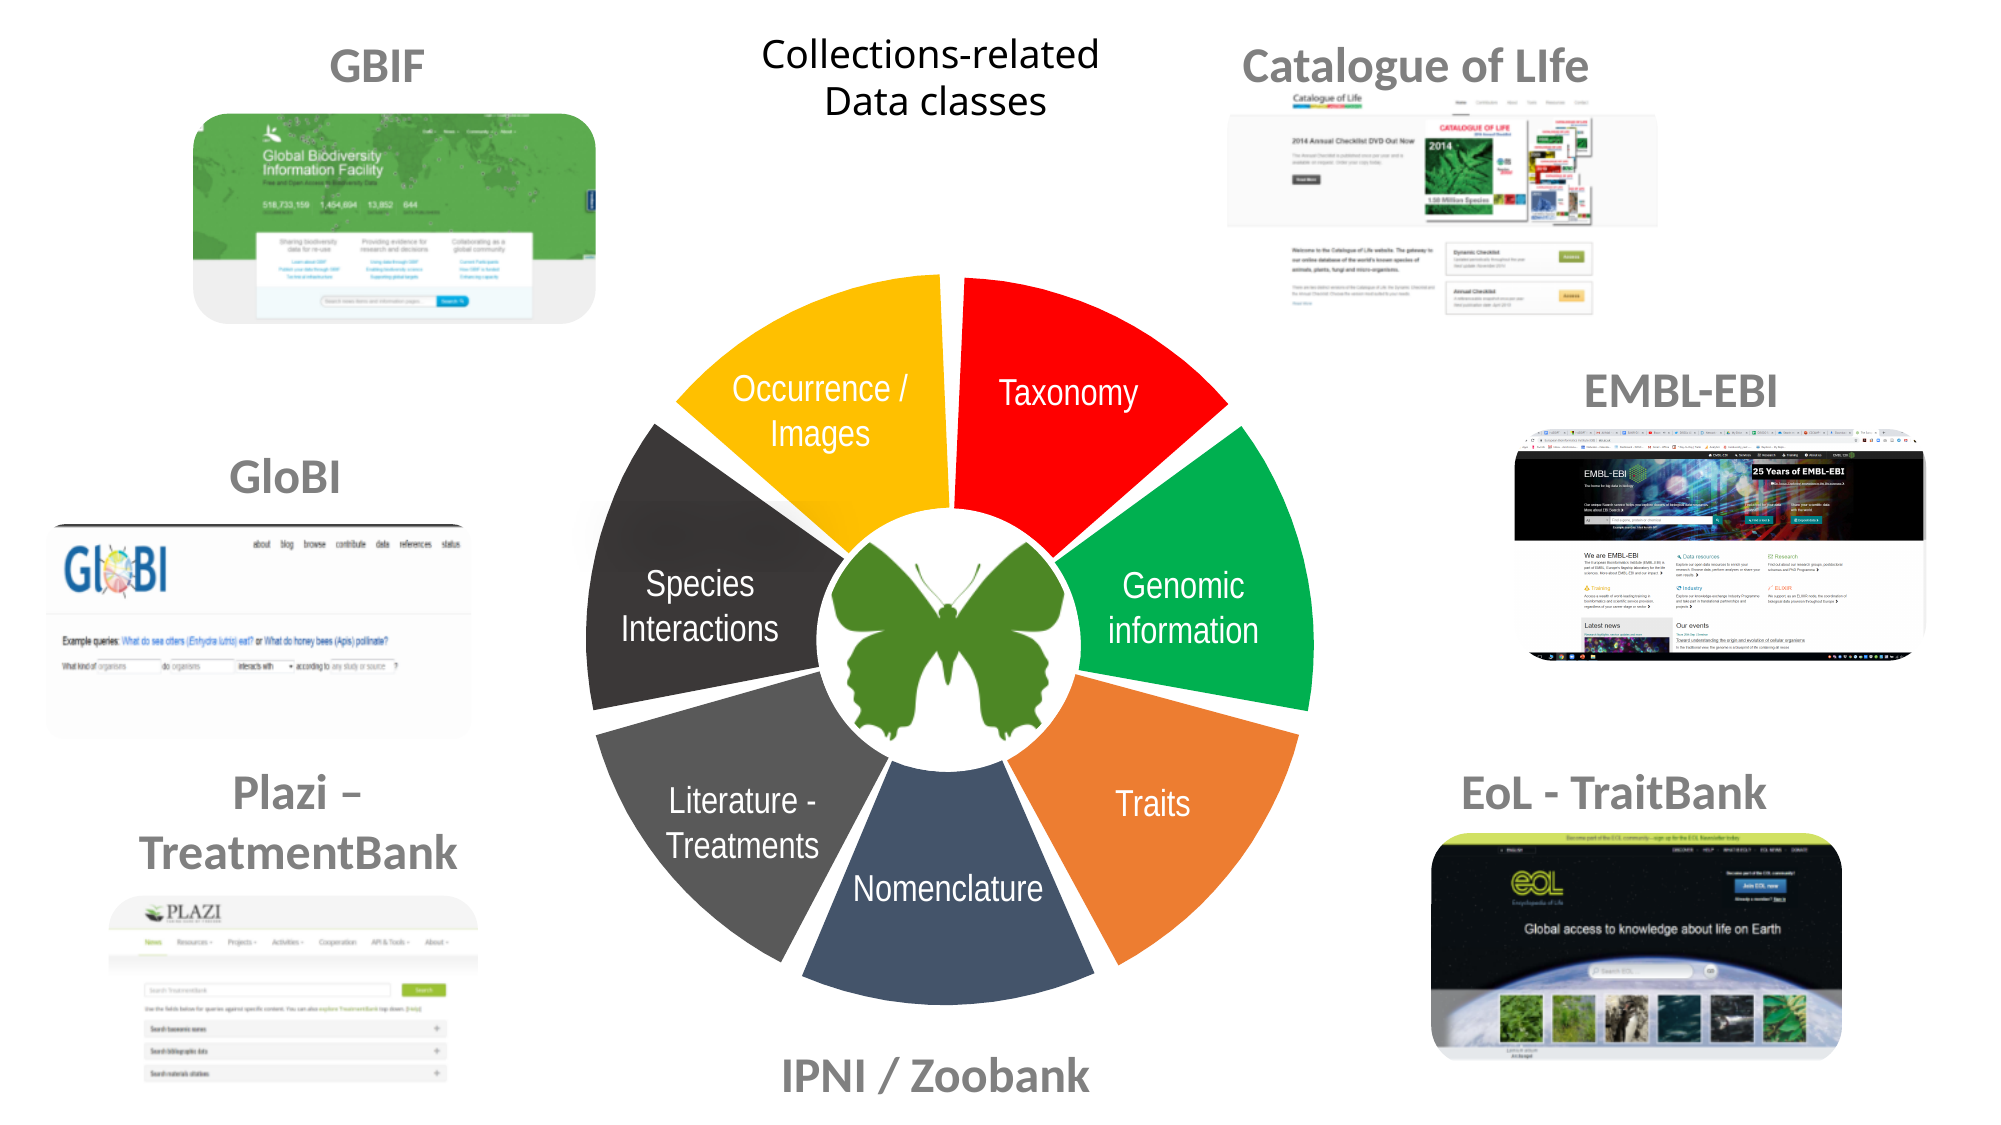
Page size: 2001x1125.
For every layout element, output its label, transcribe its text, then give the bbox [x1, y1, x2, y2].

text_box Collections-related Data classes [950, 22, 954, 191]
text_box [193, 22, 950, 511]
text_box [85, 739, 819, 1100]
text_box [1077, 673, 1856, 1065]
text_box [45, 423, 845, 739]
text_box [1053, 347, 1927, 712]
picture [819, 511, 1077, 769]
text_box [954, 22, 1658, 511]
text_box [722, 759, 1149, 1114]
